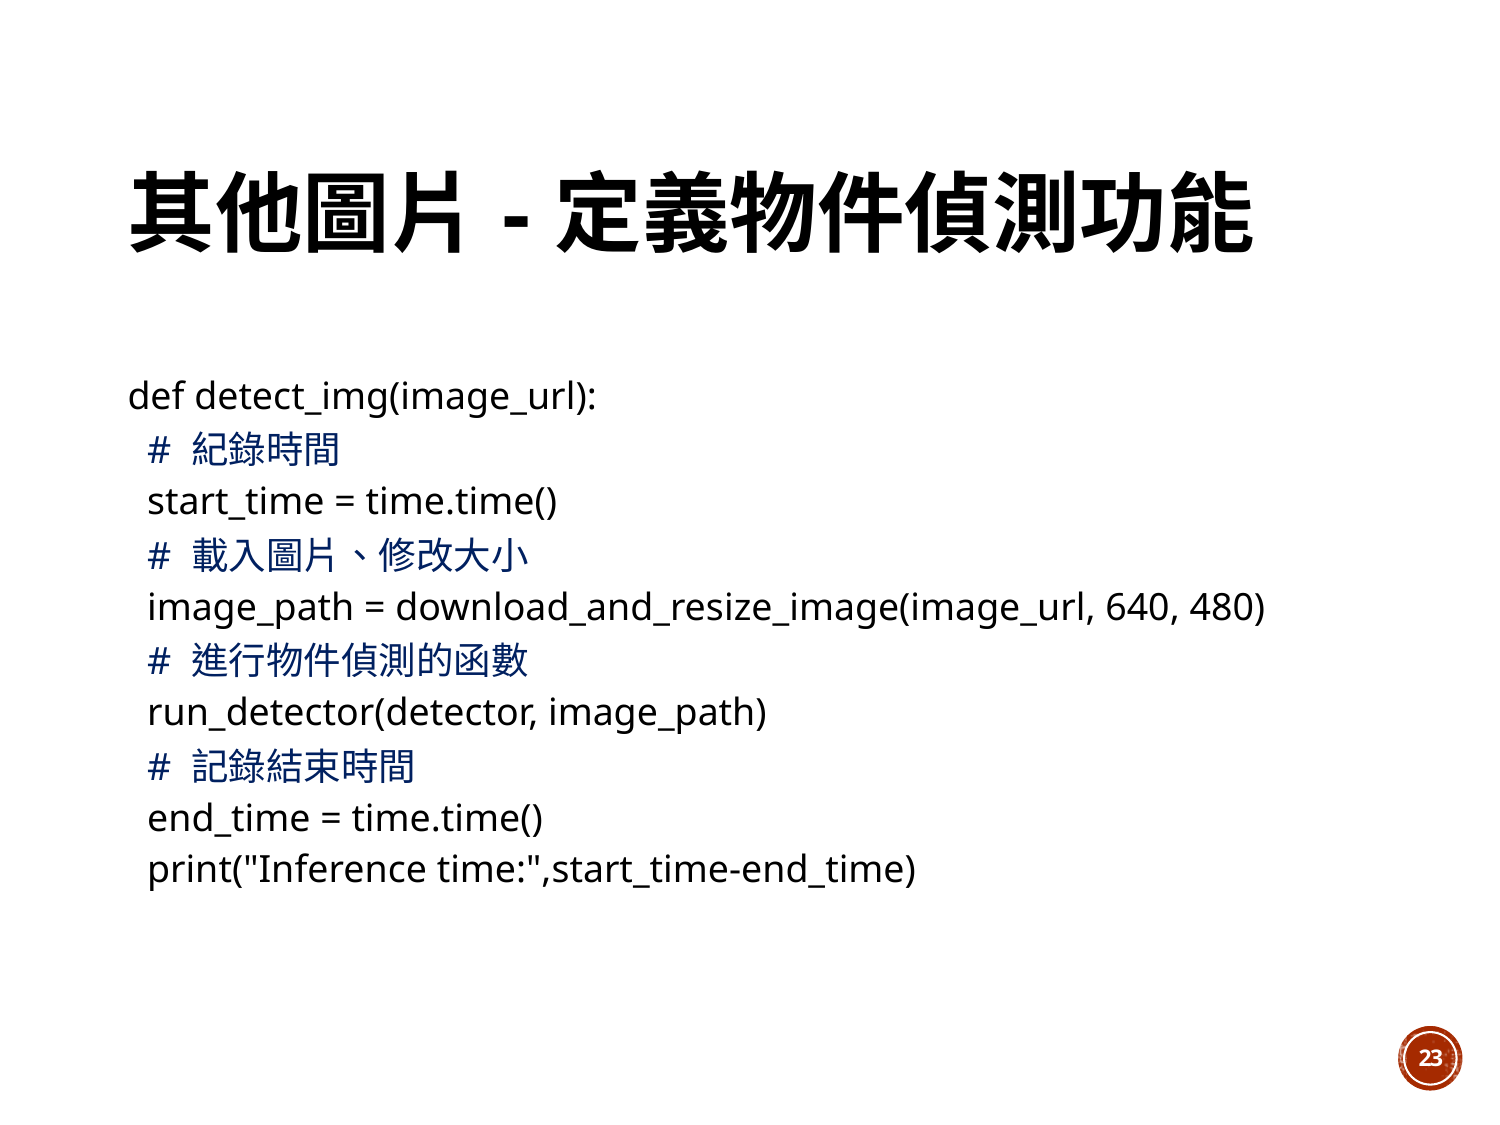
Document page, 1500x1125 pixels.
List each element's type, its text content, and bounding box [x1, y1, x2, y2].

title 其他圖片-定義物件偵測功能 [112, 79, 1388, 344]
table_header def detect_img(image_url): # 紀錄時間 start_time = time.time() # 載入圖片、修改大小 image_path = download_and_resize_image(image_url, 640, 480) # 進行物件偵測的函數 run_detector(detector, image_path) # 記錄結束時間 end_time = time.time() print("Inference time:",start_time-end_time) [113, 362, 1391, 898]
slide_number 22 [1391, 1028, 1471, 1089]
